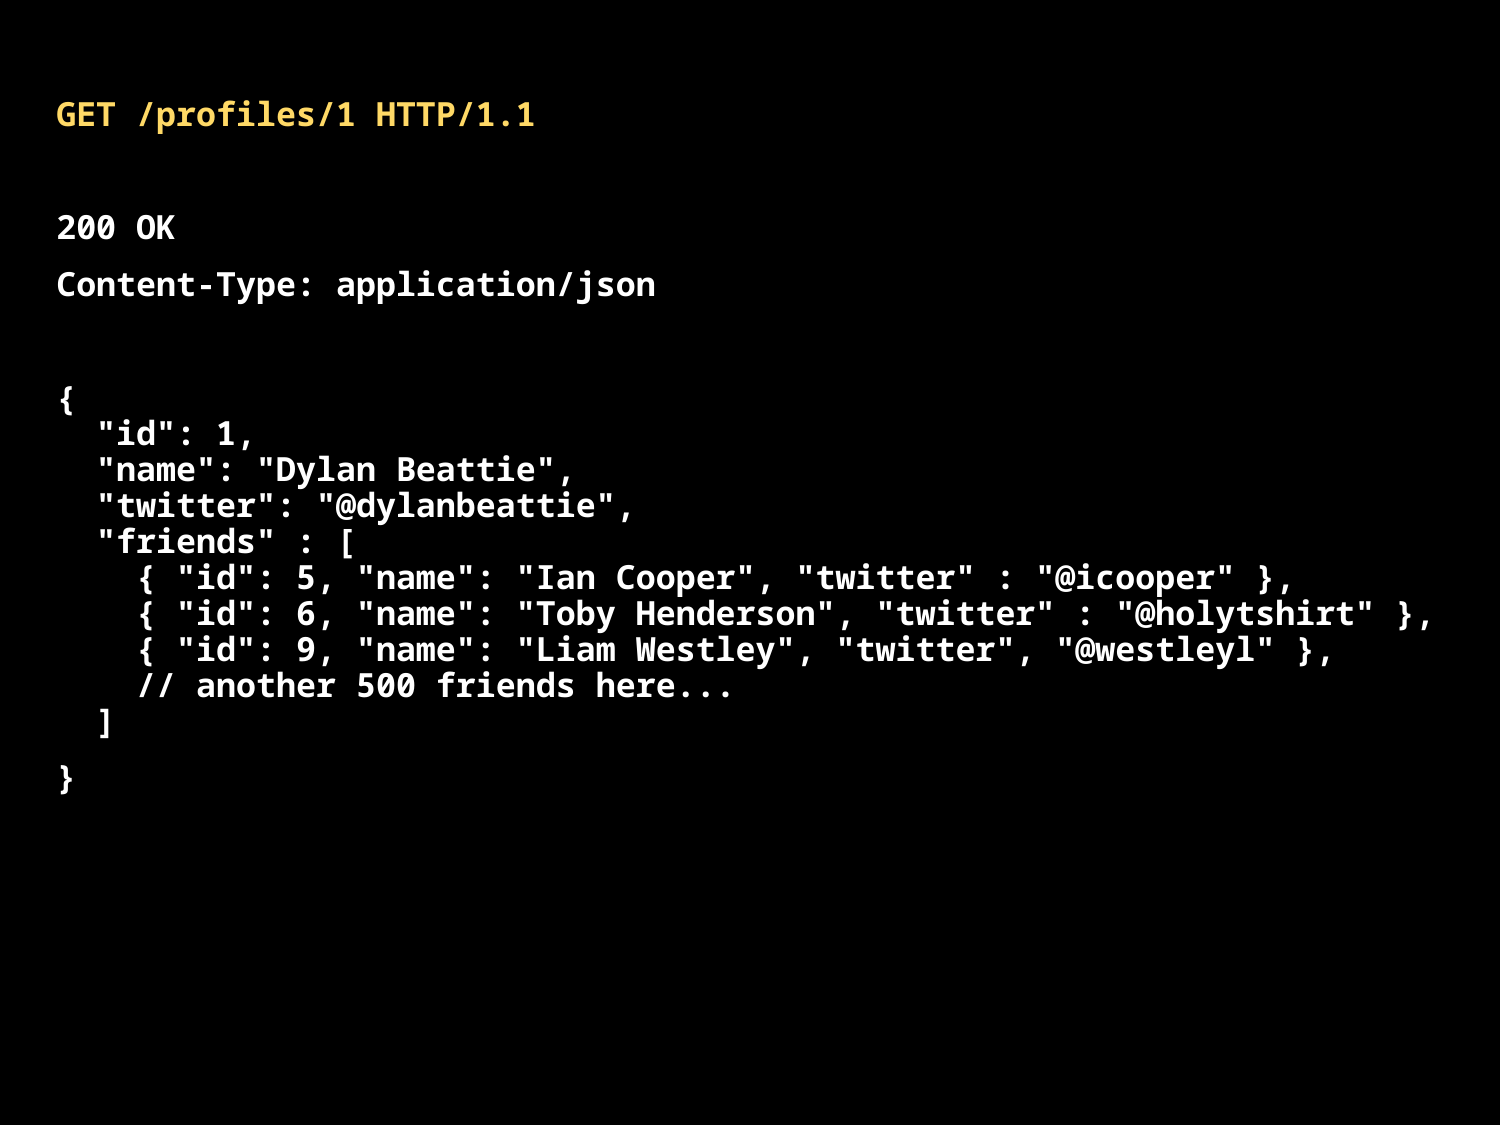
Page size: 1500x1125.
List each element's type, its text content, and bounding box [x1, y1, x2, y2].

list GET /profiles/1 HTTP/1.1 200 OK Content-Type: application/json { "id": 1, "name": "Dylan Beattie", "twitter": "@dylanbeattie", "friends" : [ { "id": 5, "name": "Ian Cooper", "twitter" : "@icooper" }, { "id": 6, "name": "Toby Henderson", "twitter" : "@holytshirt" }, { "id": 9, "name": "Liam Westley", "twitter", "@westleyl" }, // another 500 friends here... ] } [41, 90, 1459, 1094]
